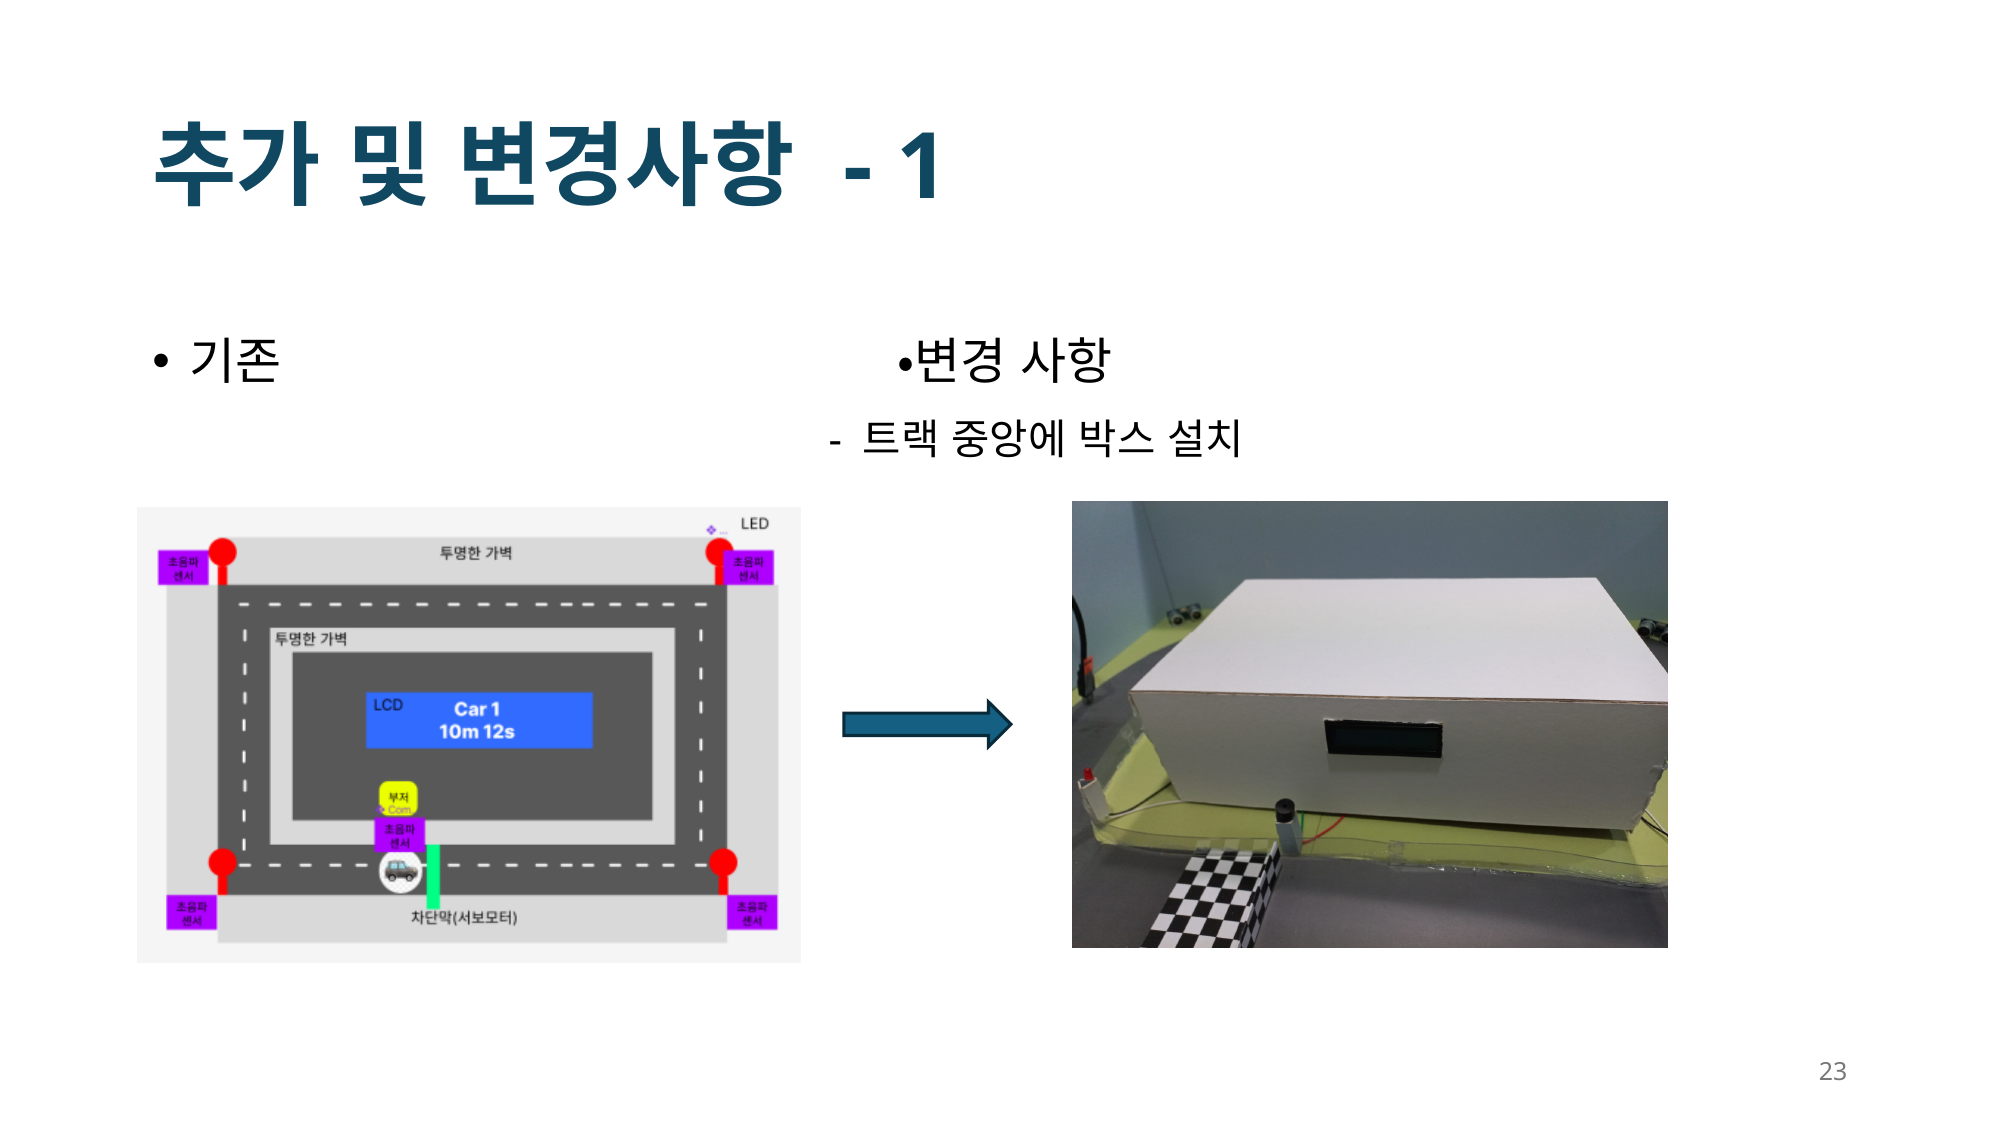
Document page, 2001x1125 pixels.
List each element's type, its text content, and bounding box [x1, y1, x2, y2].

list 기존 •변경 사항 - 트랙 중앙에 박스 설치 [137, 328, 1863, 1043]
title 추가 및 변경사항 - 1 [137, 59, 1863, 278]
picture [136, 506, 802, 963]
picture [1071, 500, 1669, 949]
slide_number 23 [1412, 1043, 1863, 1103]
text_box [842, 698, 1014, 751]
